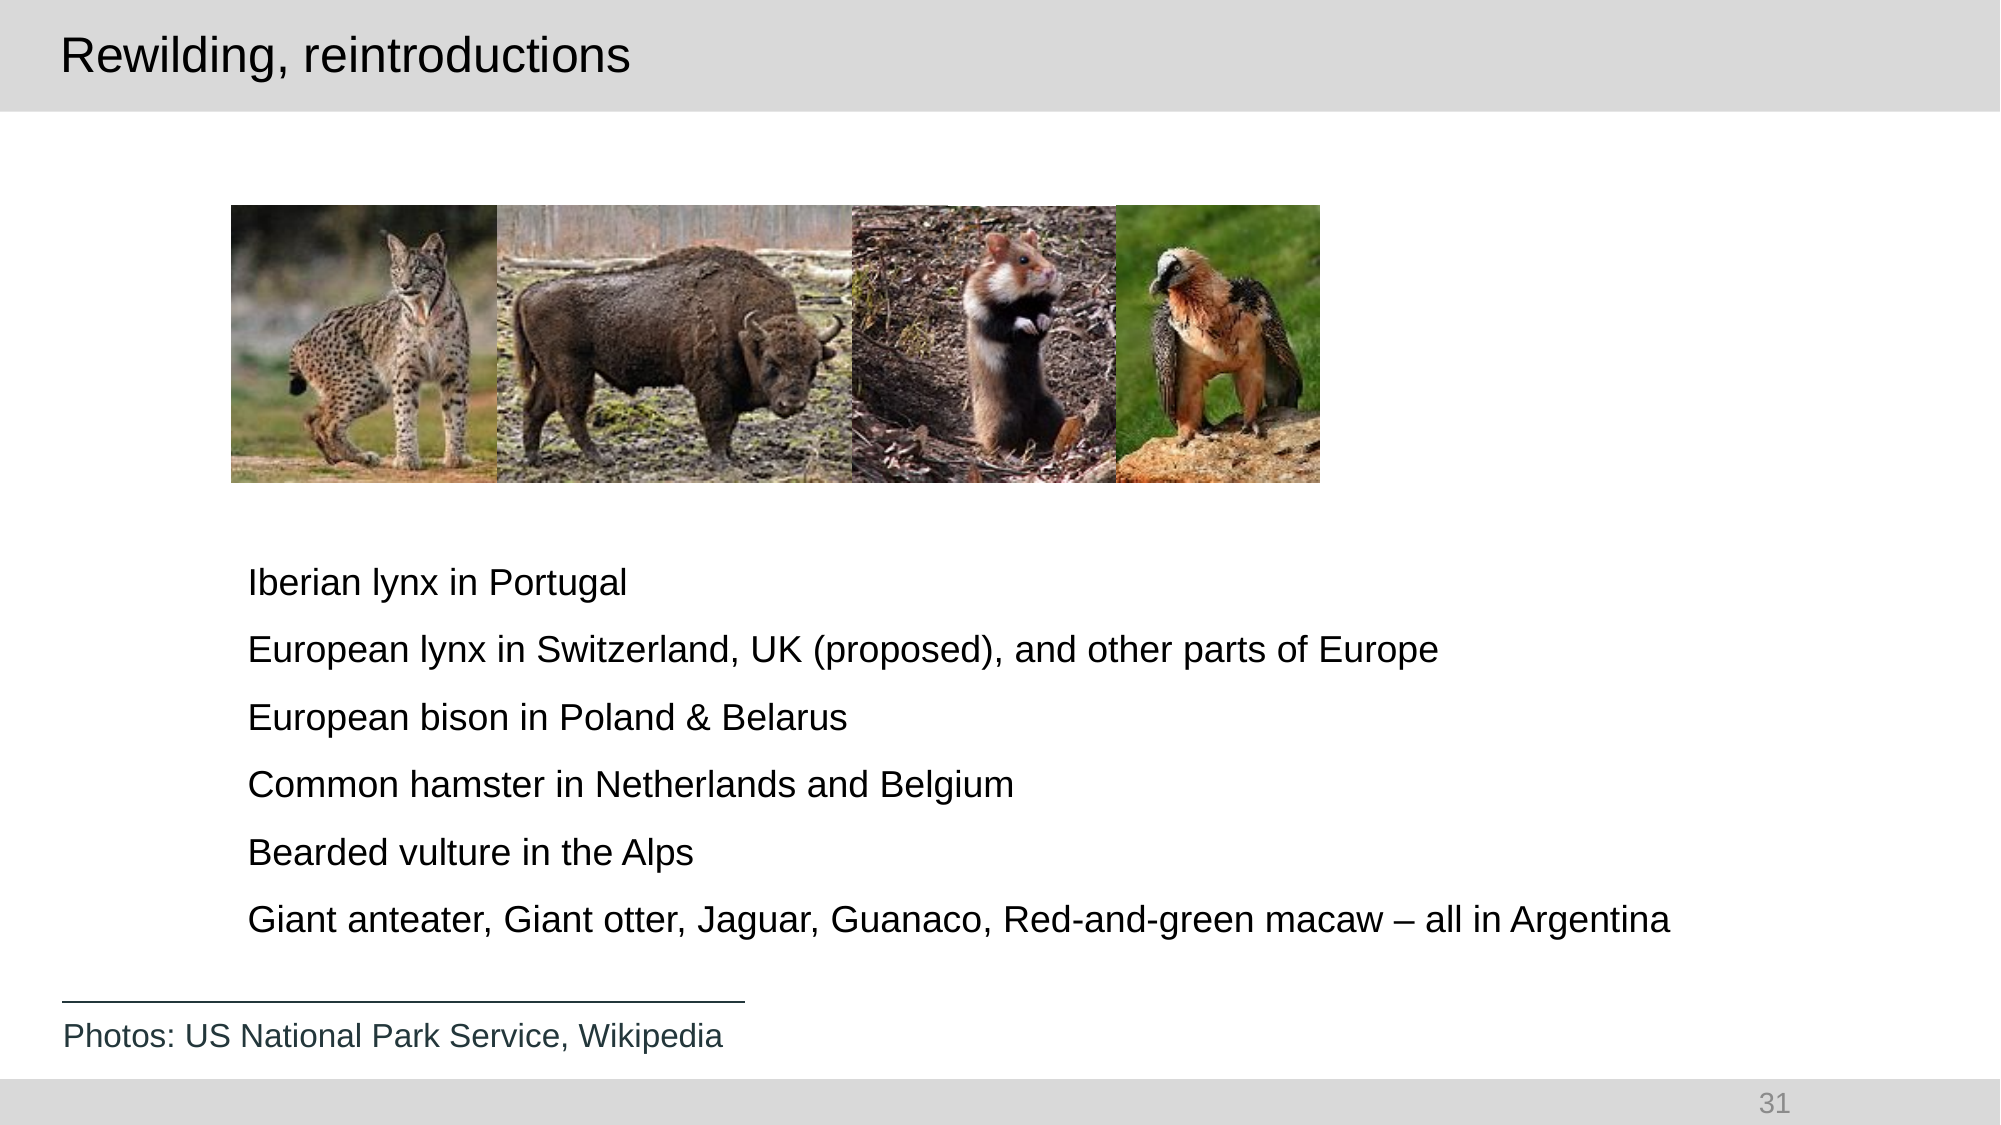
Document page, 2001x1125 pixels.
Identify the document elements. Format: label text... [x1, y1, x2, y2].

slide_number 31 [1550, 1079, 2000, 1125]
title Rewilding, reintroductions [0, 0, 2000, 112]
footer [0, 1079, 1550, 1125]
text_box Photos: US National Park Service, Wikipedia [48, 1006, 1871, 1062]
picture [231, 205, 1320, 483]
text_box Iberian lynx in Portugal European lynx in Switzerland, UK (proposed), and other parts of Europe European bison in Poland & Belarus Common hamster in Netherlands and Belgium Bearded vulture in the Alps Giant anteater, Giant otter, Jaguar, Guanaco, Red-and-green macaw – all in Argentina [232, 527, 1686, 993]
